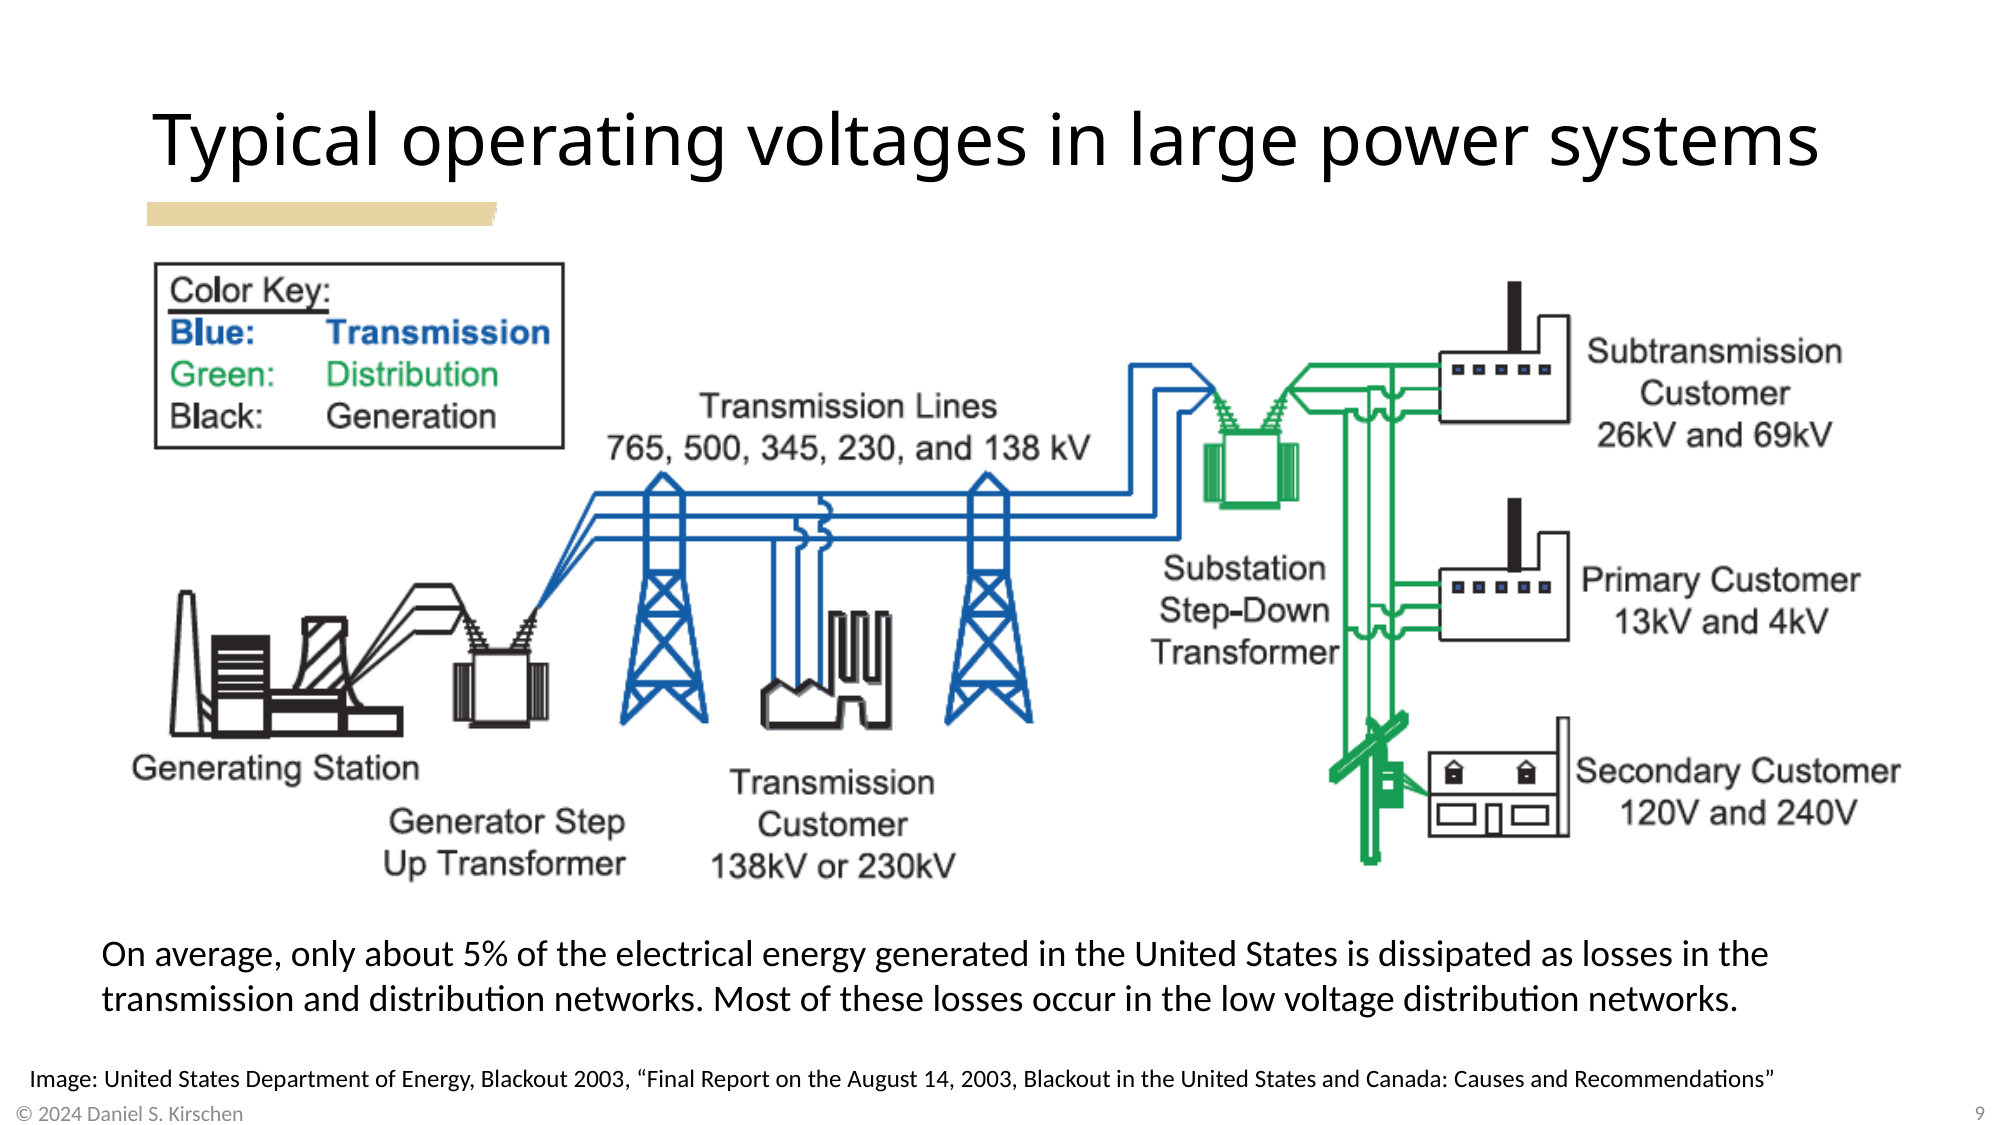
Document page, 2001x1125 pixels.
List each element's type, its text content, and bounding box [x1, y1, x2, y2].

text_box On average, only about 5% of the electrical energy generated in the United States is dissipated as losses in the transmission and distribution networks. Most of these losses occur in the low voltage distribution networks. [86, 921, 1914, 1027]
title Typical operating voltages in large power systems [137, 59, 1863, 226]
text_box Image: United States Department of Energy, Blackout 2003, “Final Report on the August 14, 2003, Blackout in the United States and Canada: Causes and Recommendations” [14, 1055, 1842, 1100]
picture [14, 240, 1988, 885]
slide_number 9 [1550, 1088, 2000, 1125]
slide_number © 2024 Daniel S. Kirschen [0, 1083, 546, 1125]
